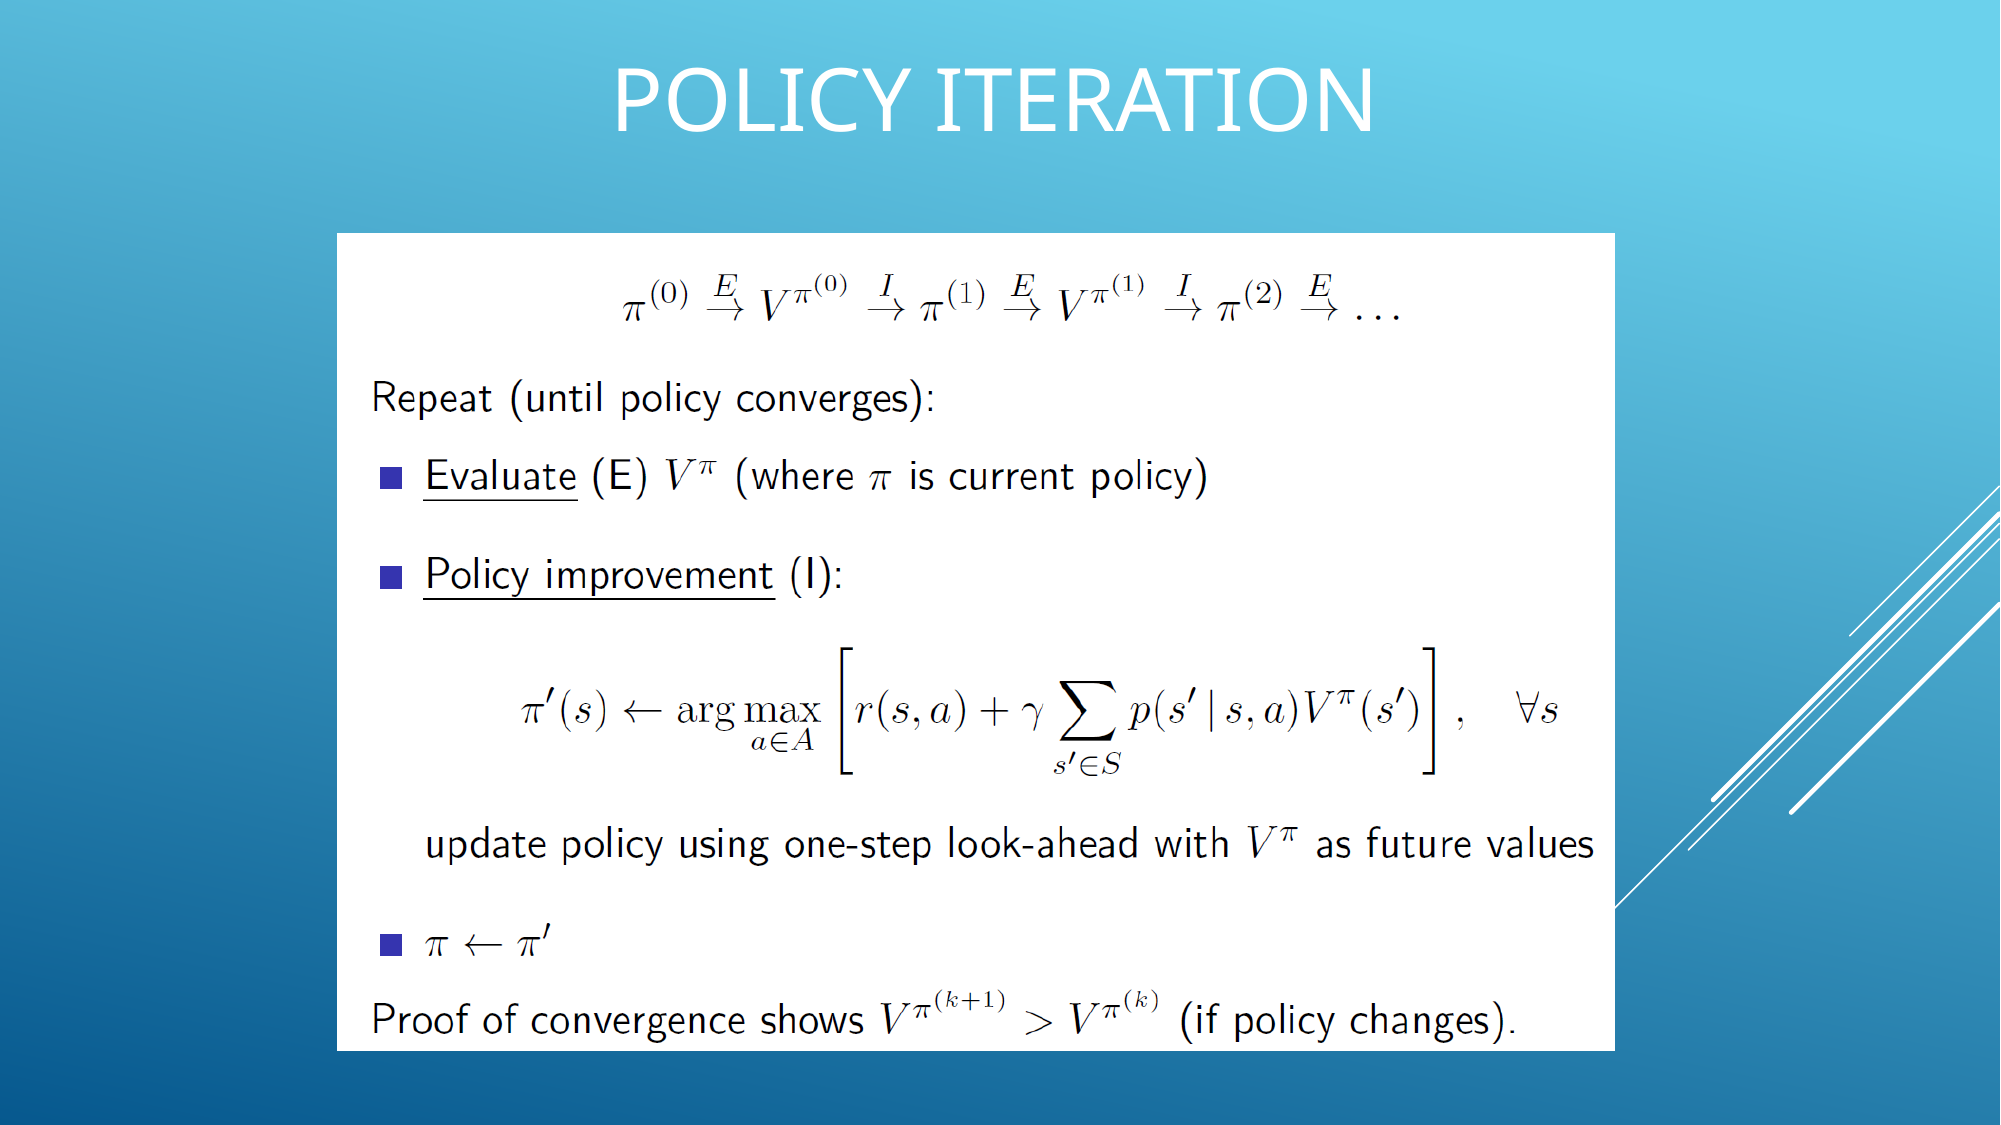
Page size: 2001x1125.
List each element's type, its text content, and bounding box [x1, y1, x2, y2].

picture [336, 232, 1615, 1052]
title policy iteration [99, 21, 1891, 157]
